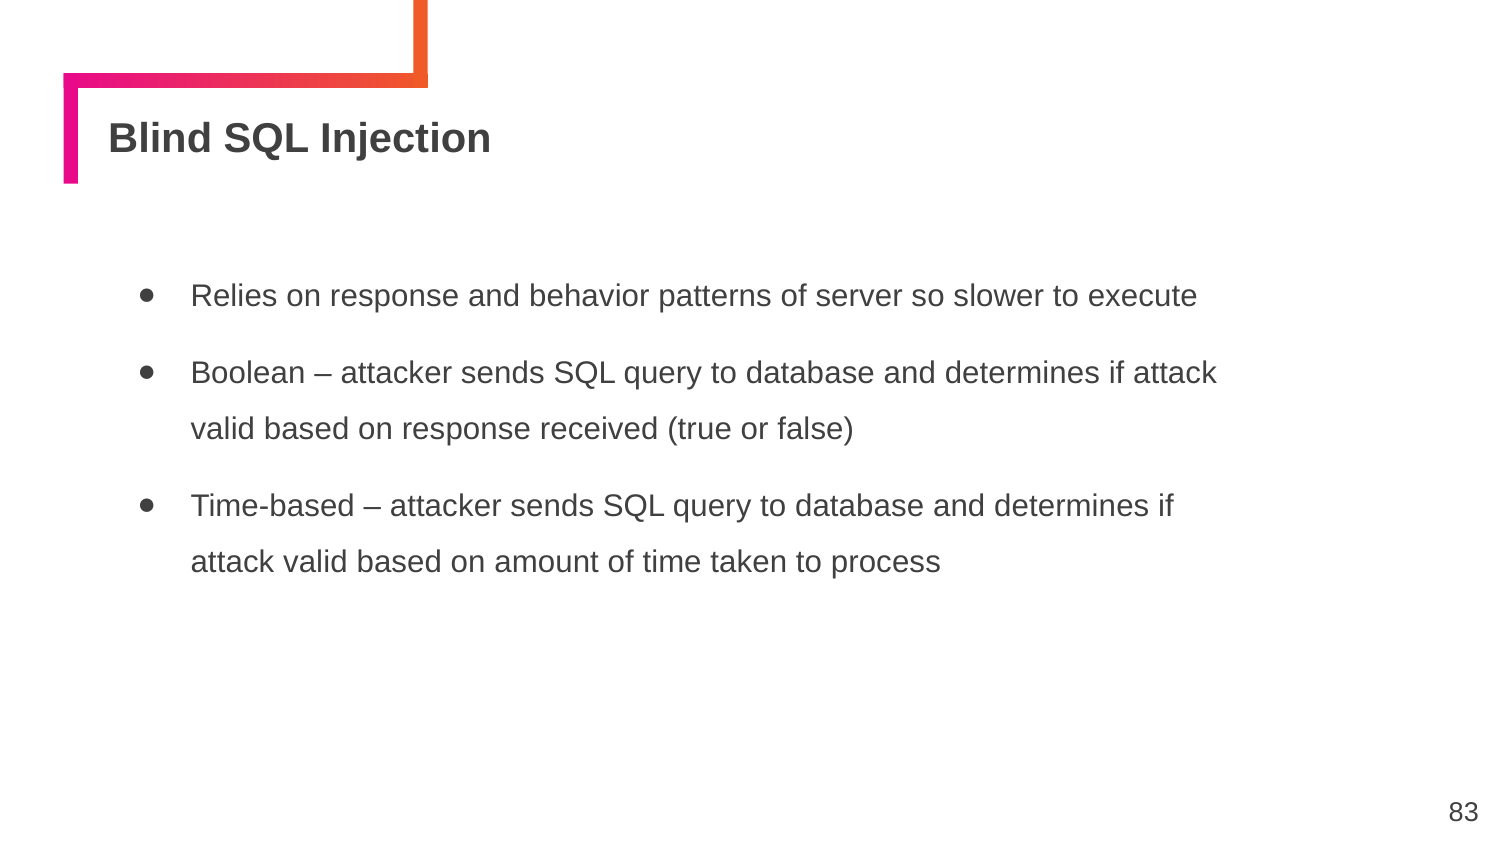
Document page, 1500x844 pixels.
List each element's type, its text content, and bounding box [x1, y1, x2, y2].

slide_number ‹#› [1403, 779, 1494, 844]
text_box Relies on response and behavior patterns of server so slower to execute Boolean – attacker sends SQL query to database and determines if attack valid based on response received (true or false) Time-based – attacker sends SQL query to database and determines if attack valid based on amount of time taken to process [100, 241, 1264, 770]
title Blind SQL Injection [100, 117, 1455, 169]
